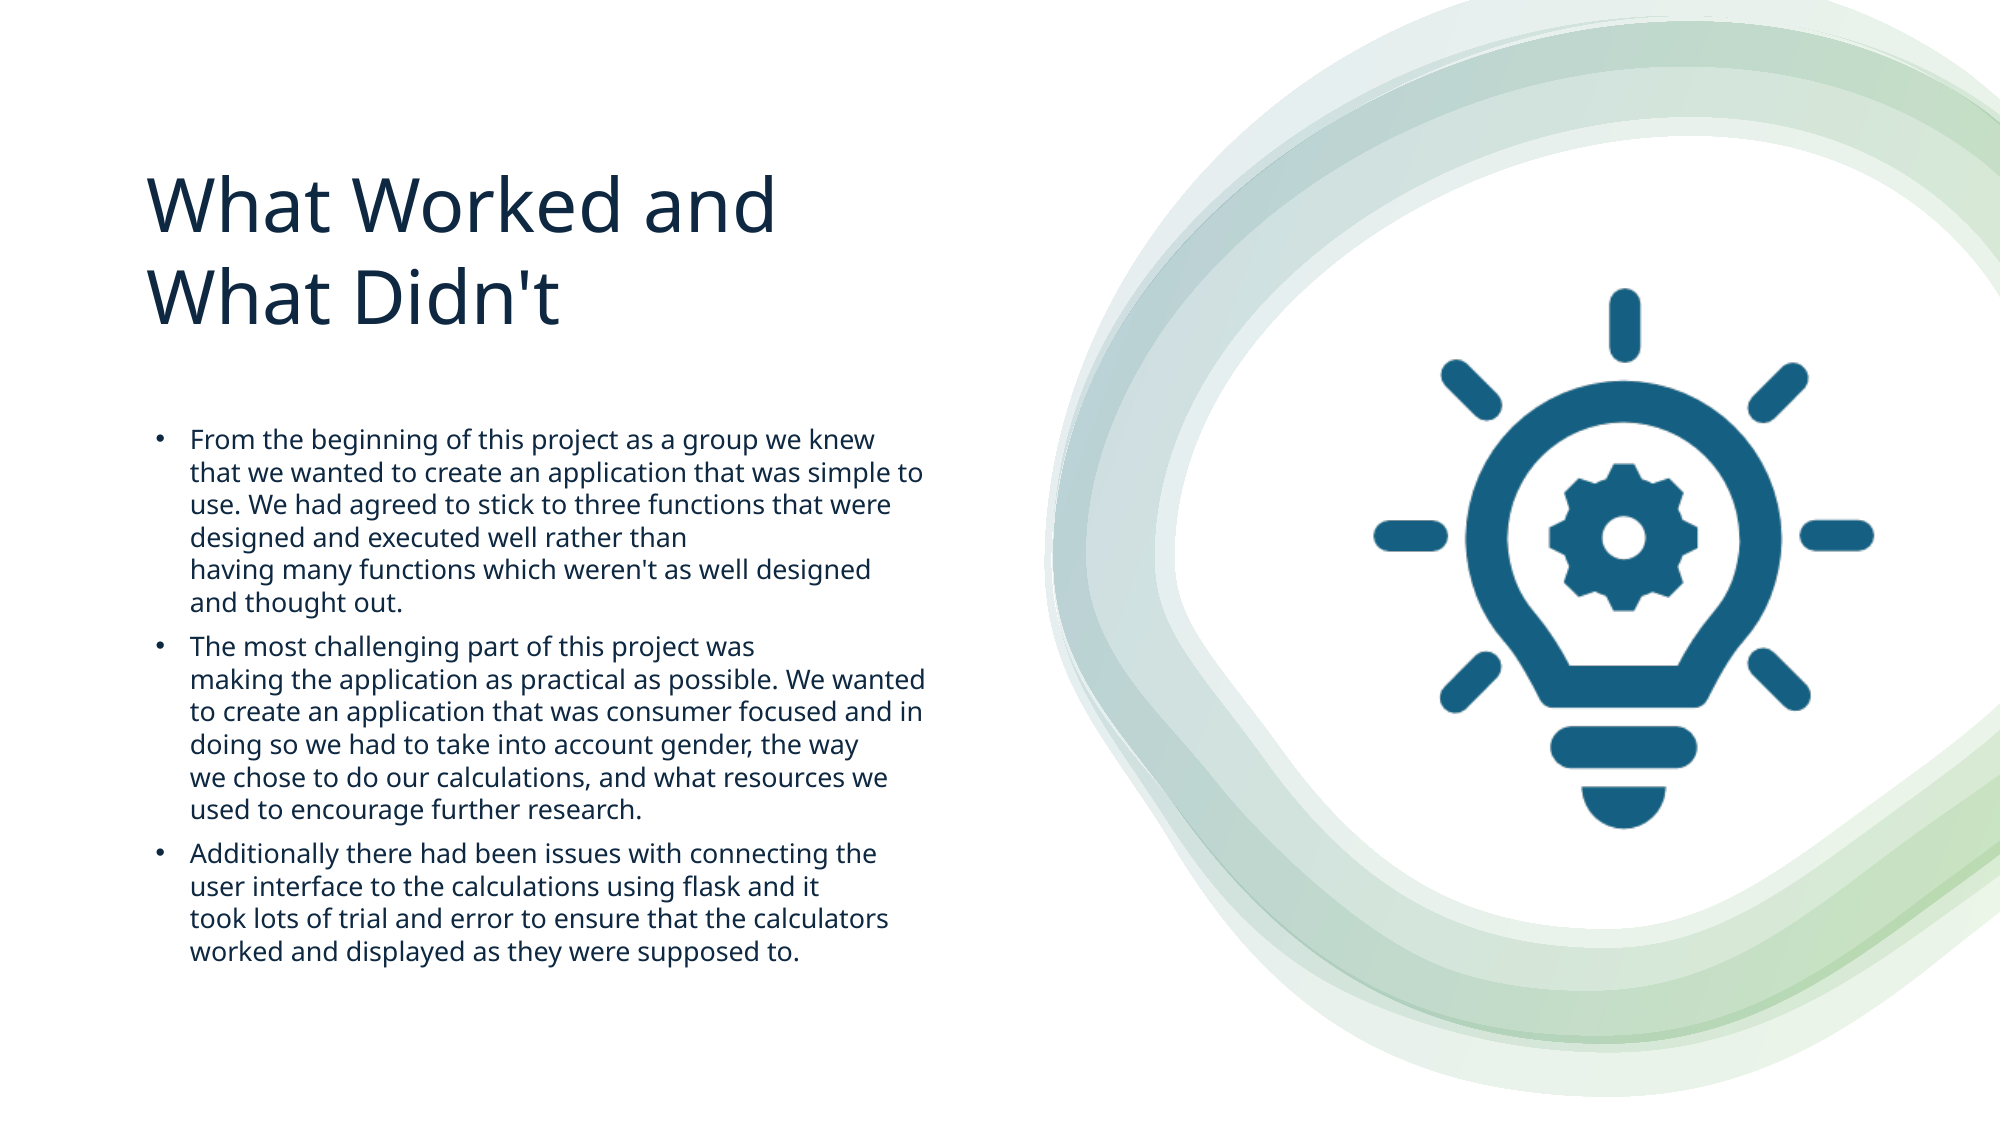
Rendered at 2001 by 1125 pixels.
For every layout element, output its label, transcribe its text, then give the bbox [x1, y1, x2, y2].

text_box From the beginning of this project as a group we knew that we wanted to create an application that was simple to use. We had agreed to stick to three functions that were designed and executed well rather than having many functions which weren't as well designed and thought out. The most challenging part of this project was making the application as practical as possible. We wanted to create an application that was consumer focused and in doing so we had to take into account gender, the way we chose to do our calculations, and what resources we used to encourage further research. Additionally there had been issues with connecting the user interface to the calculations using flask and it took lots of trial and error to ensure that the calculators worked and displayed as they were supposed to. [139, 397, 941, 995]
picture [1331, 266, 1927, 862]
text_box [0, 0, 2000, 1125]
text_box What Worked and What Didn't [139, 131, 941, 371]
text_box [1044, 0, 2000, 1097]
